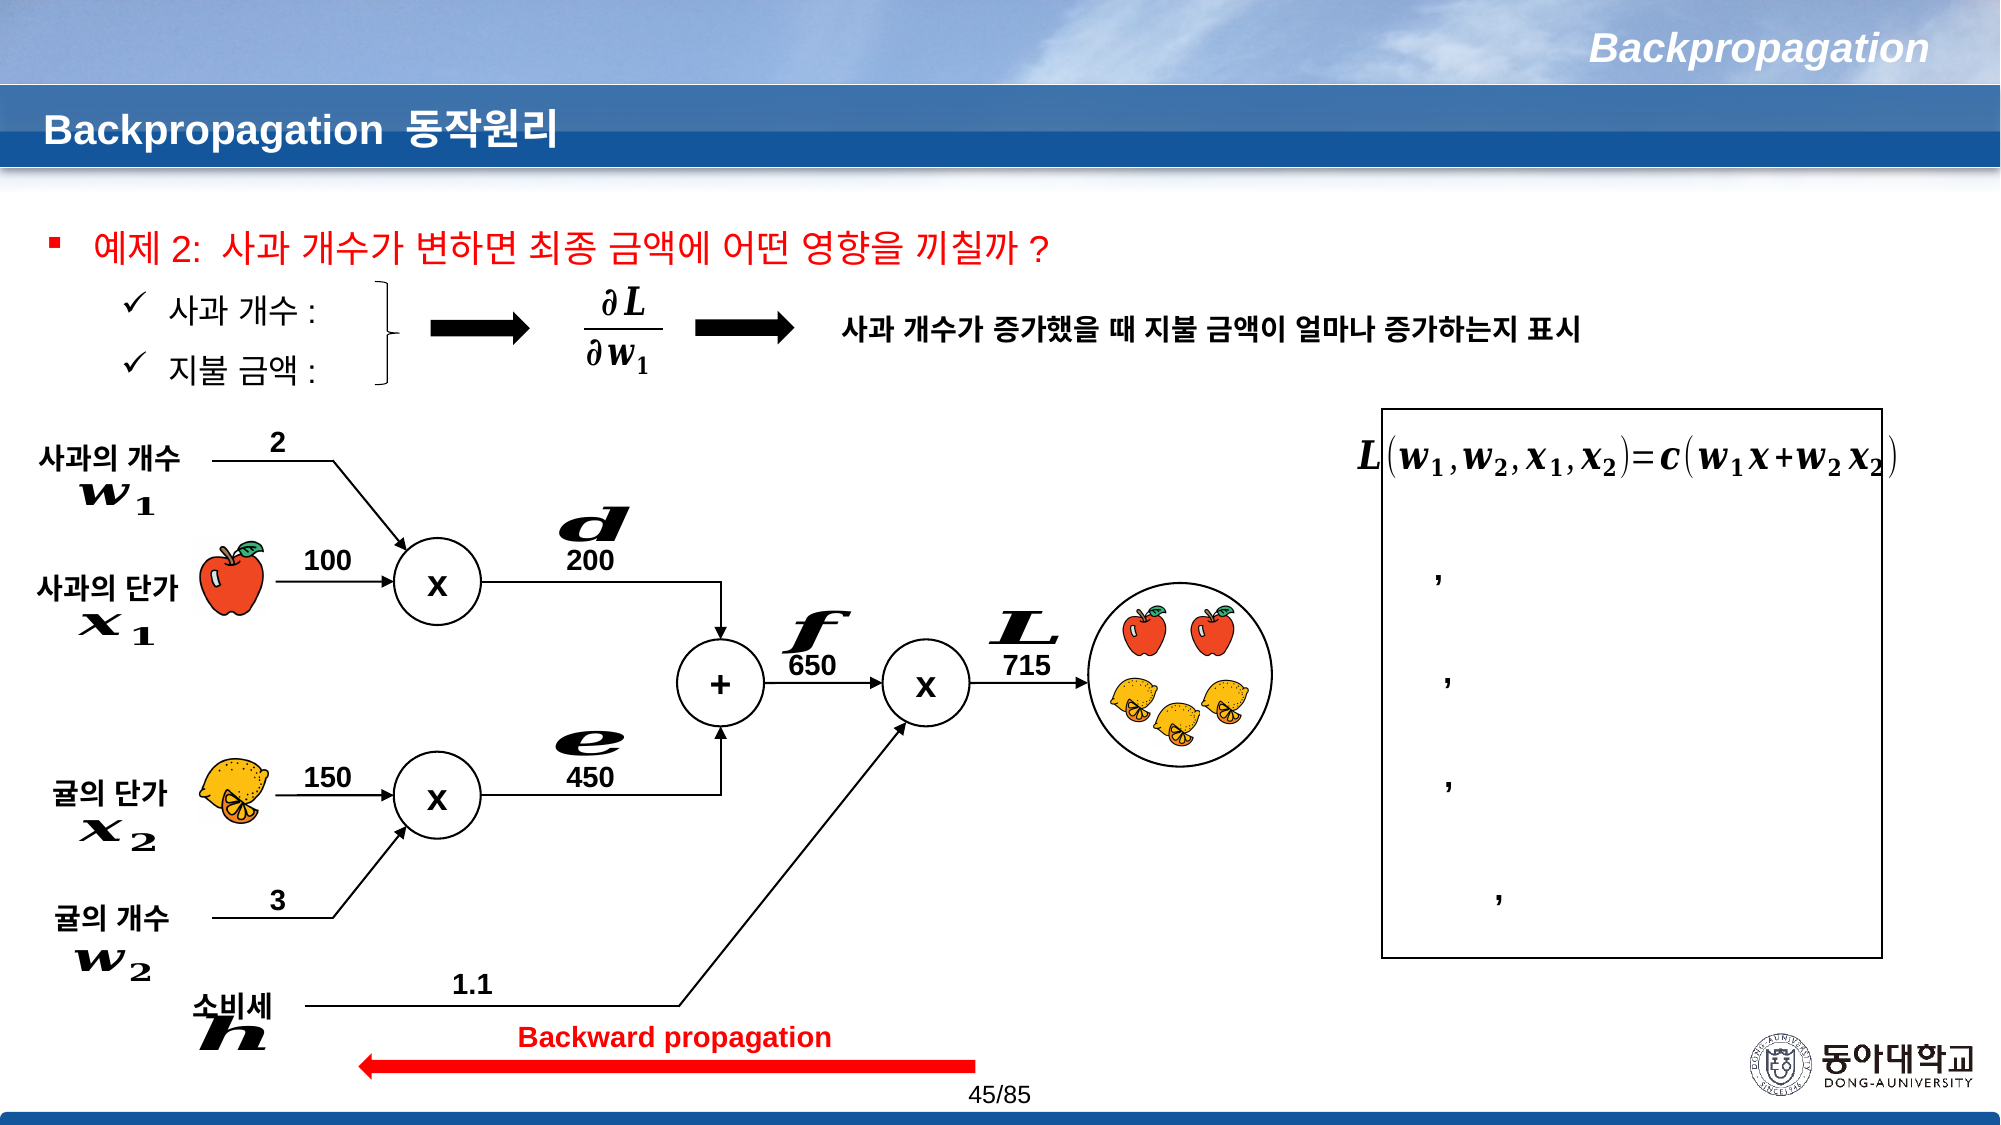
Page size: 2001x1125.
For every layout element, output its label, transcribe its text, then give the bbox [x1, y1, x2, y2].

text_box 귤의 단가 [37, 768, 197, 818]
text_box 150 [288, 796, 371, 801]
picture [0, 85, 2000, 167]
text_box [0, 0, 2000, 84]
picture [1109, 677, 1250, 747]
text_box 650 [773, 639, 856, 682]
text_box [374, 280, 400, 386]
text_box 2 [255, 415, 444, 466]
text_box 사과의 단가 [21, 562, 194, 613]
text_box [332, 460, 407, 551]
text_box 150 [288, 751, 371, 795]
text_box + [675, 638, 765, 722]
text_box 소비세 [177, 980, 367, 1031]
text_box 715 [987, 639, 1070, 682]
text_box [430, 311, 530, 345]
text_box Backpropagation [0, 13, 1945, 79]
text_box x [393, 536, 483, 627]
text_box 3 [255, 873, 444, 924]
text_box Backpropagation 동작원리 [28, 95, 575, 161]
text_box 100 [288, 534, 371, 581]
text_box 1.1 [437, 958, 627, 1005]
text_box x [392, 750, 482, 840]
text_box [356, 1050, 977, 1083]
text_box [332, 825, 407, 919]
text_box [480, 581, 721, 640]
text_box [695, 310, 793, 345]
picture [1742, 1024, 1983, 1110]
text_box 200 [551, 534, 634, 581]
text_box 715 [987, 683, 1070, 689]
picture [1119, 603, 1169, 657]
text_box [1087, 581, 1273, 768]
text_box 450 [551, 796, 634, 801]
text_box 사과 개수가 증가했을 때 지불 금액이 얼마나 증가하는지 표시 [793, 303, 1640, 354]
text_box [1381, 408, 1883, 959]
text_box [678, 722, 907, 1007]
text_box 귤의 개수 [39, 892, 229, 943]
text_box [480, 726, 678, 796]
picture [197, 757, 271, 825]
text_box Backward propagation [502, 1010, 878, 1061]
picture [194, 537, 268, 617]
text_box 650 [773, 683, 856, 689]
text_box x [881, 638, 971, 728]
text_box 사과의 개수 [23, 432, 213, 483]
picture [1187, 603, 1237, 657]
